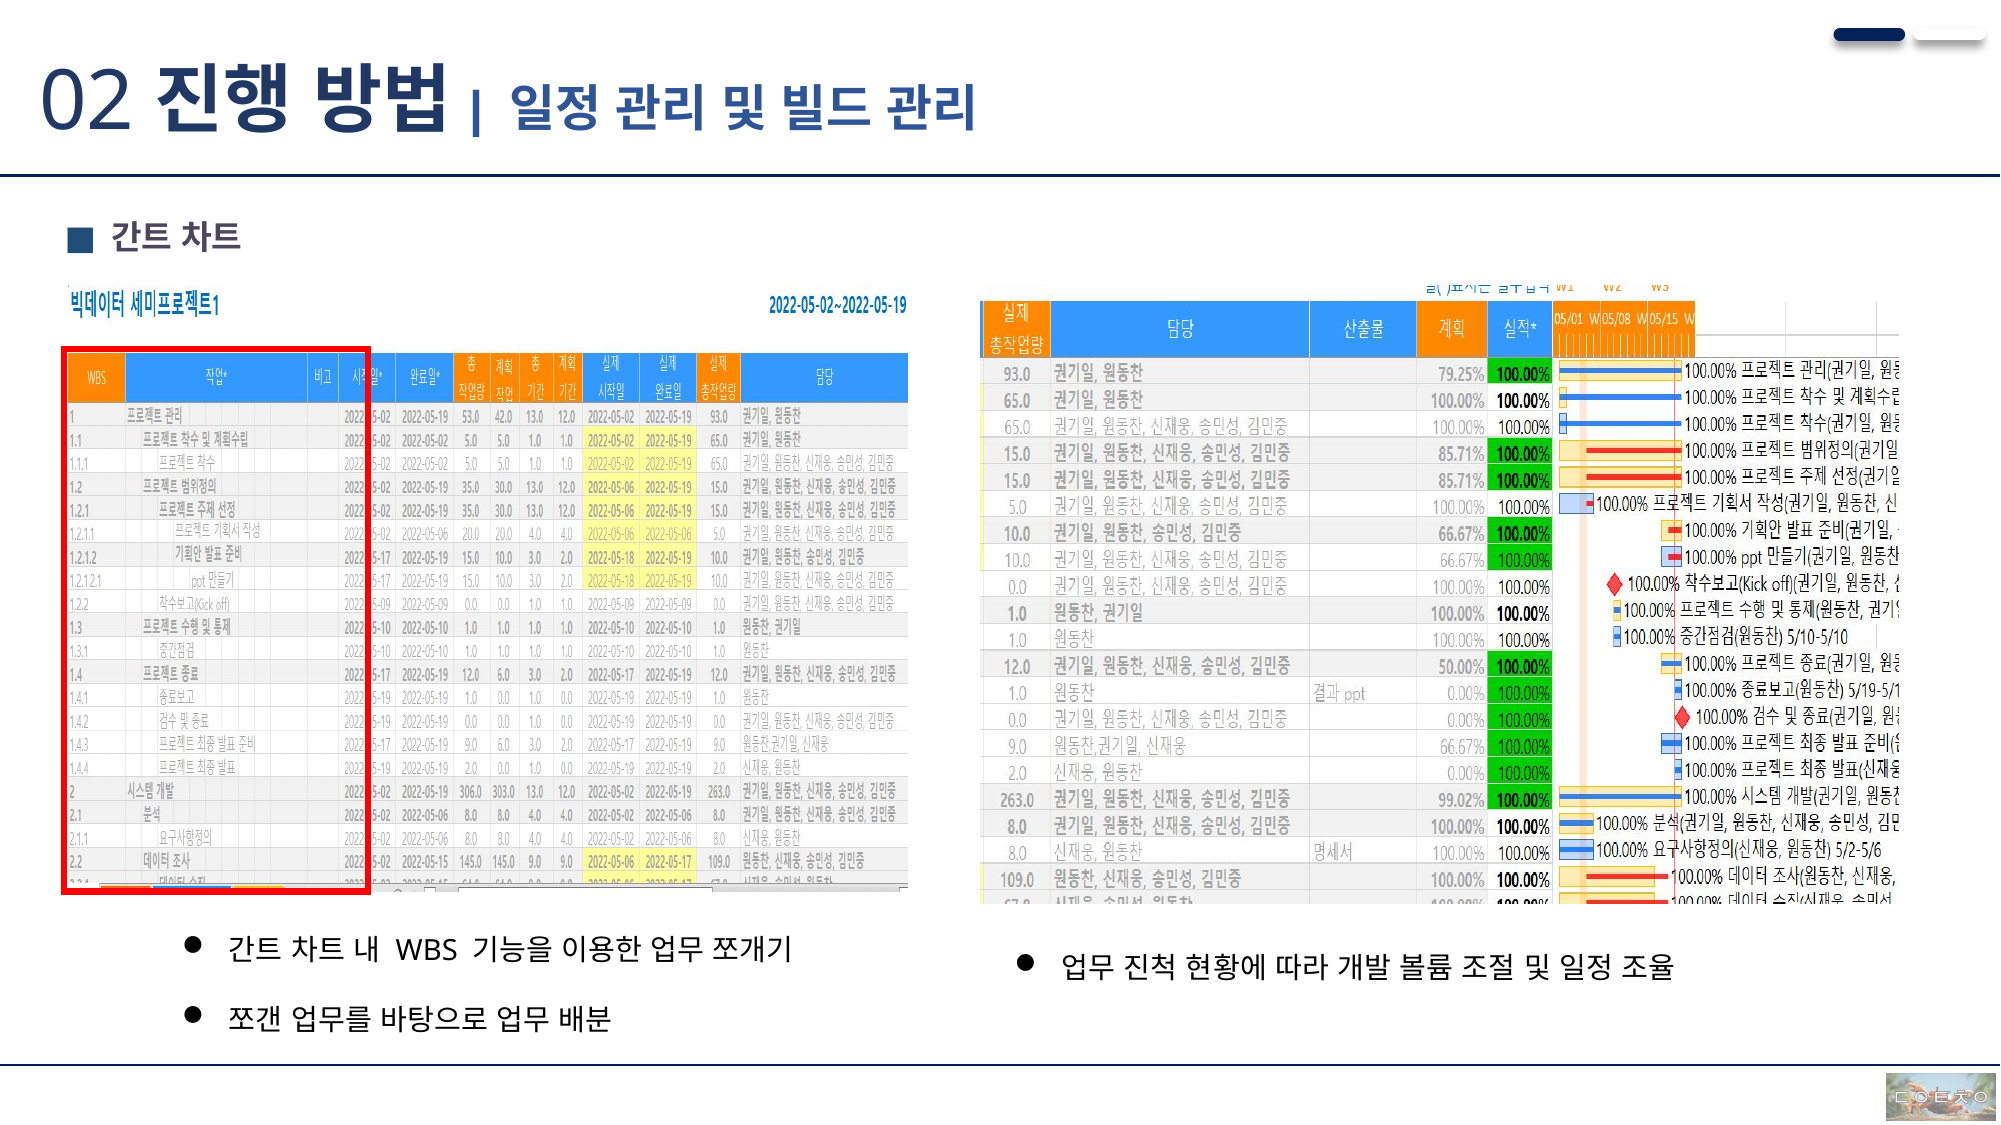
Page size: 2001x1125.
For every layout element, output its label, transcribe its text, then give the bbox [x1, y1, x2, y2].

text_box [63, 348, 68, 892]
text_box 업무 진척 현황에 따라 개발 볼륨 조절 및 일정 조율 [999, 942, 1794, 992]
text_box 진행 방법| 일정 관리 및 빌드 관리 [150, 43, 1447, 149]
picture [1886, 1073, 1996, 1121]
picture [980, 285, 1899, 904]
text_box 간트 차트 [49, 201, 389, 264]
text_box 02 [23, 38, 150, 154]
picture [68, 285, 908, 892]
text_box 간트 차트 내 WBS 기능을 이용한 업무 쪼개기 쪼갠 업무를 바탕으로 업무 배분 [167, 923, 907, 1044]
